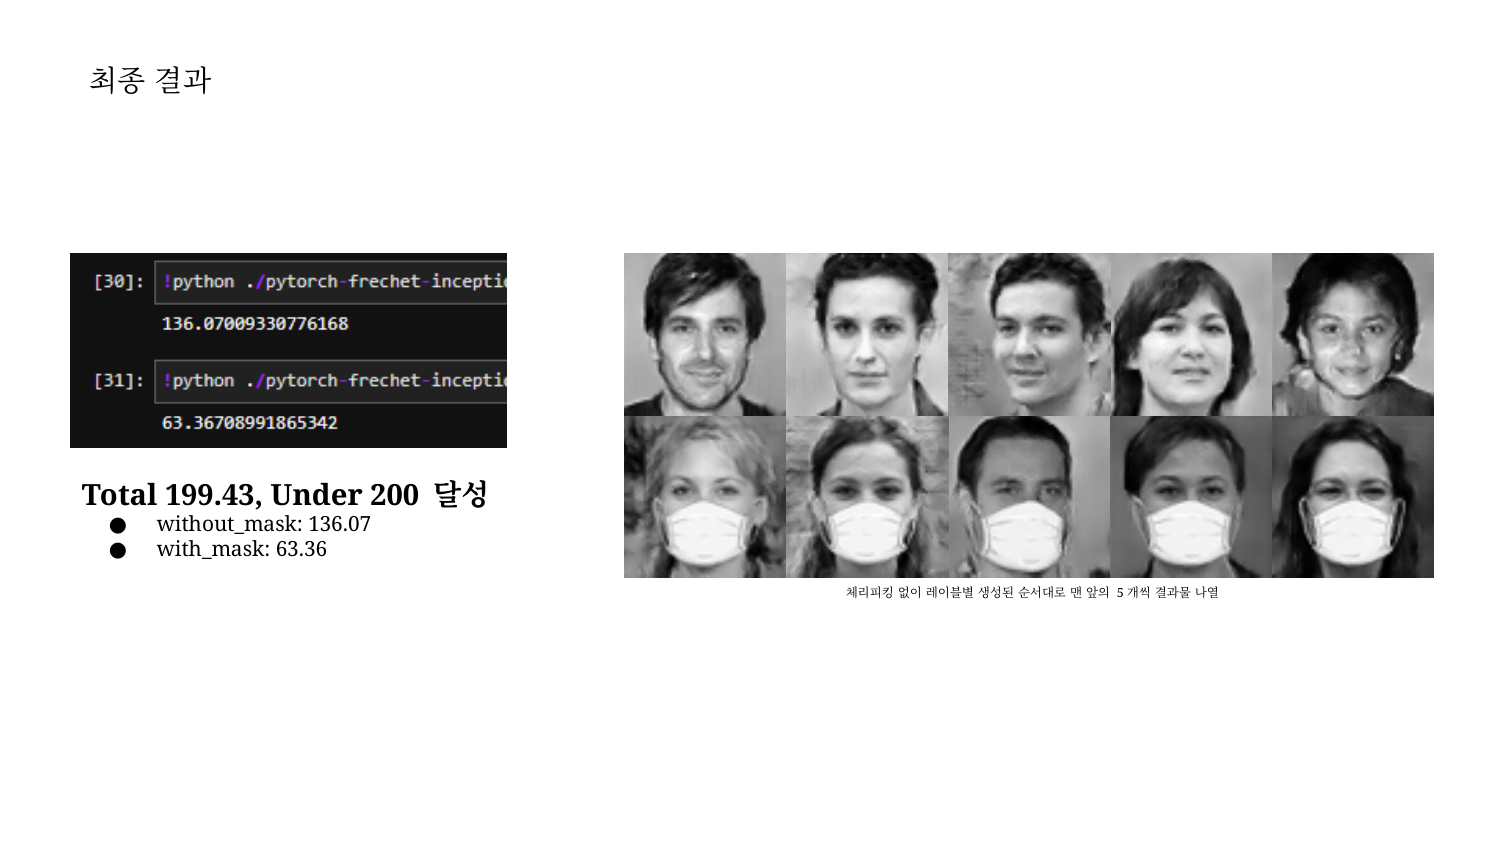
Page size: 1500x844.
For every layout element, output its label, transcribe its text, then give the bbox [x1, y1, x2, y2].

text_box 체리피킹 없이 레이블별 생성된 순서대로 맨 앞의 5개씩 결과물 나열 [830, 587, 1333, 608]
text_box 최종 결과 [74, 47, 647, 113]
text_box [66, 253, 1435, 578]
